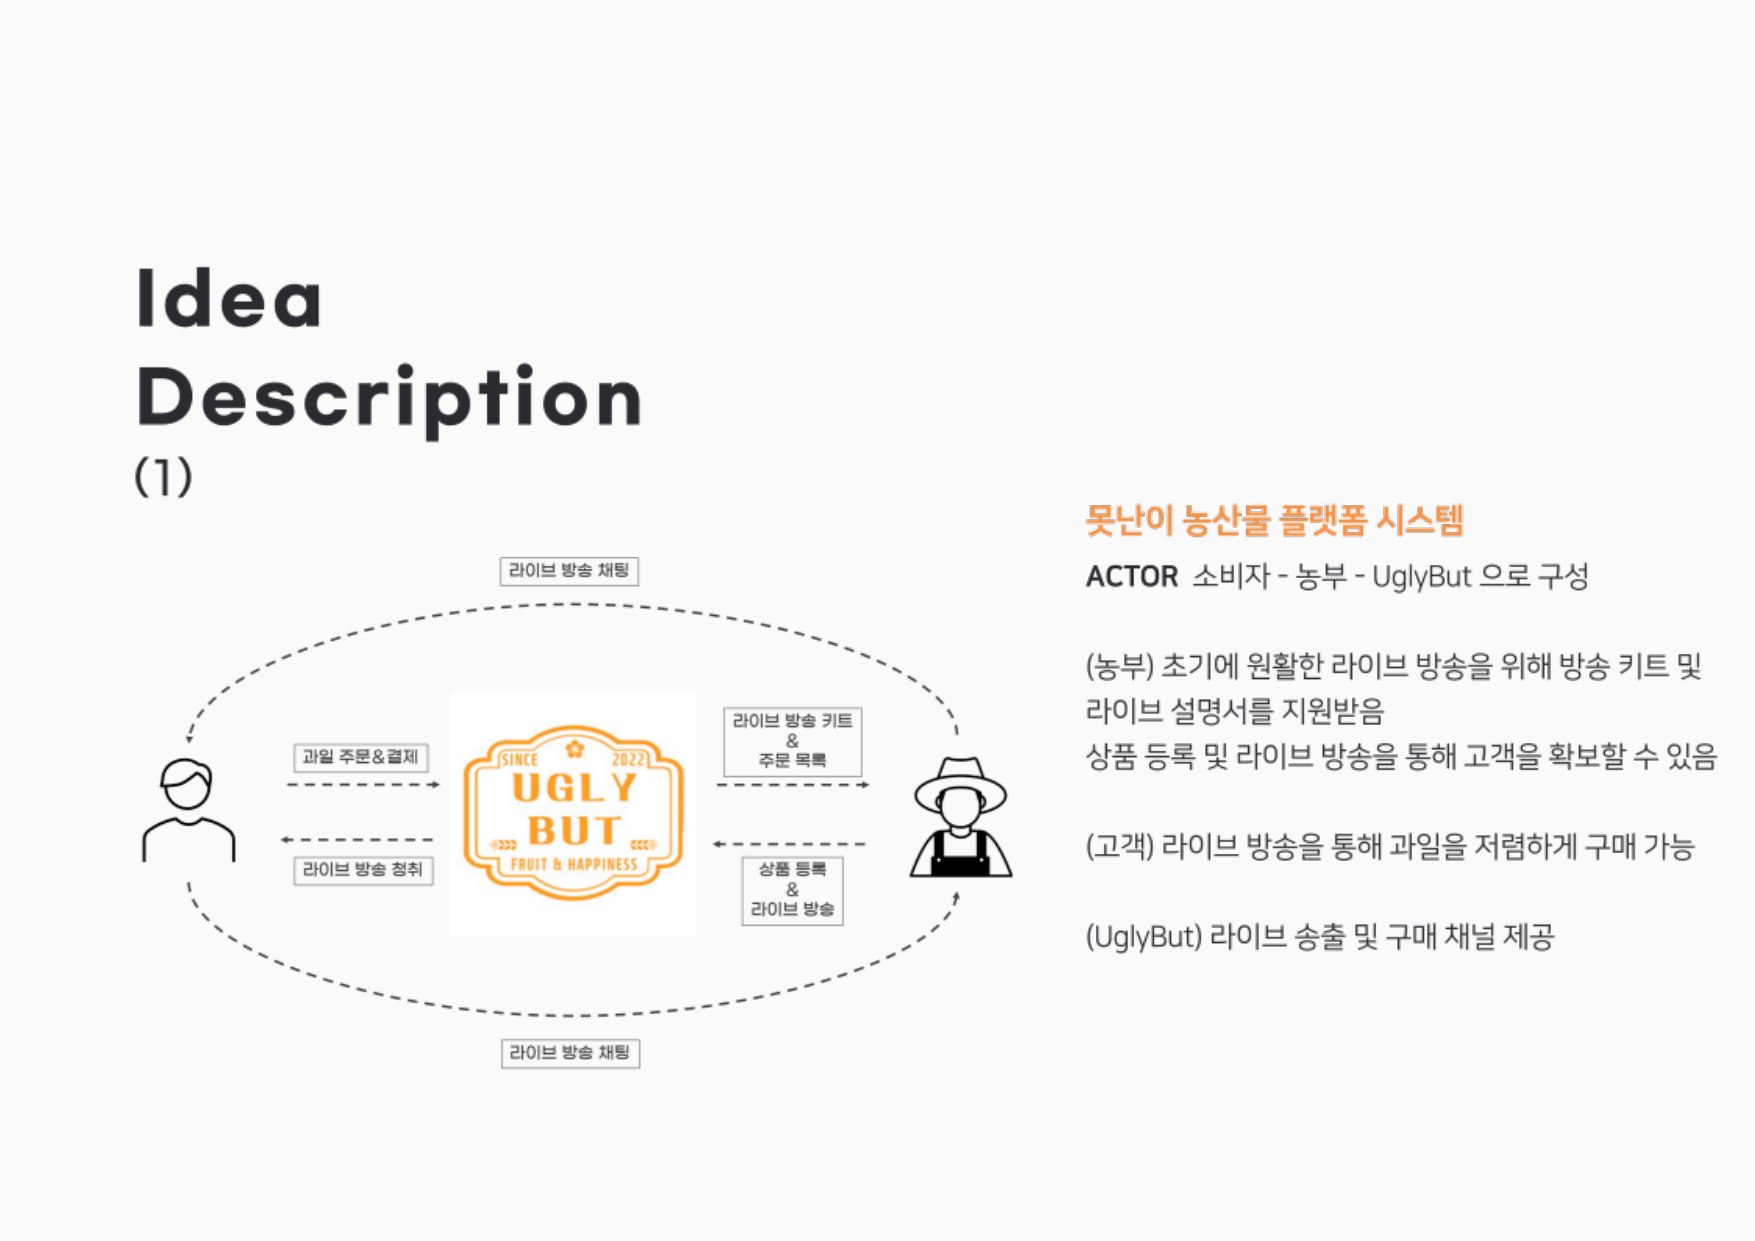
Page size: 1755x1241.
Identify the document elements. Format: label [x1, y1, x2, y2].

text_box [134, 557, 1024, 1075]
picture [1080, 493, 1733, 1018]
picture [123, 244, 674, 535]
